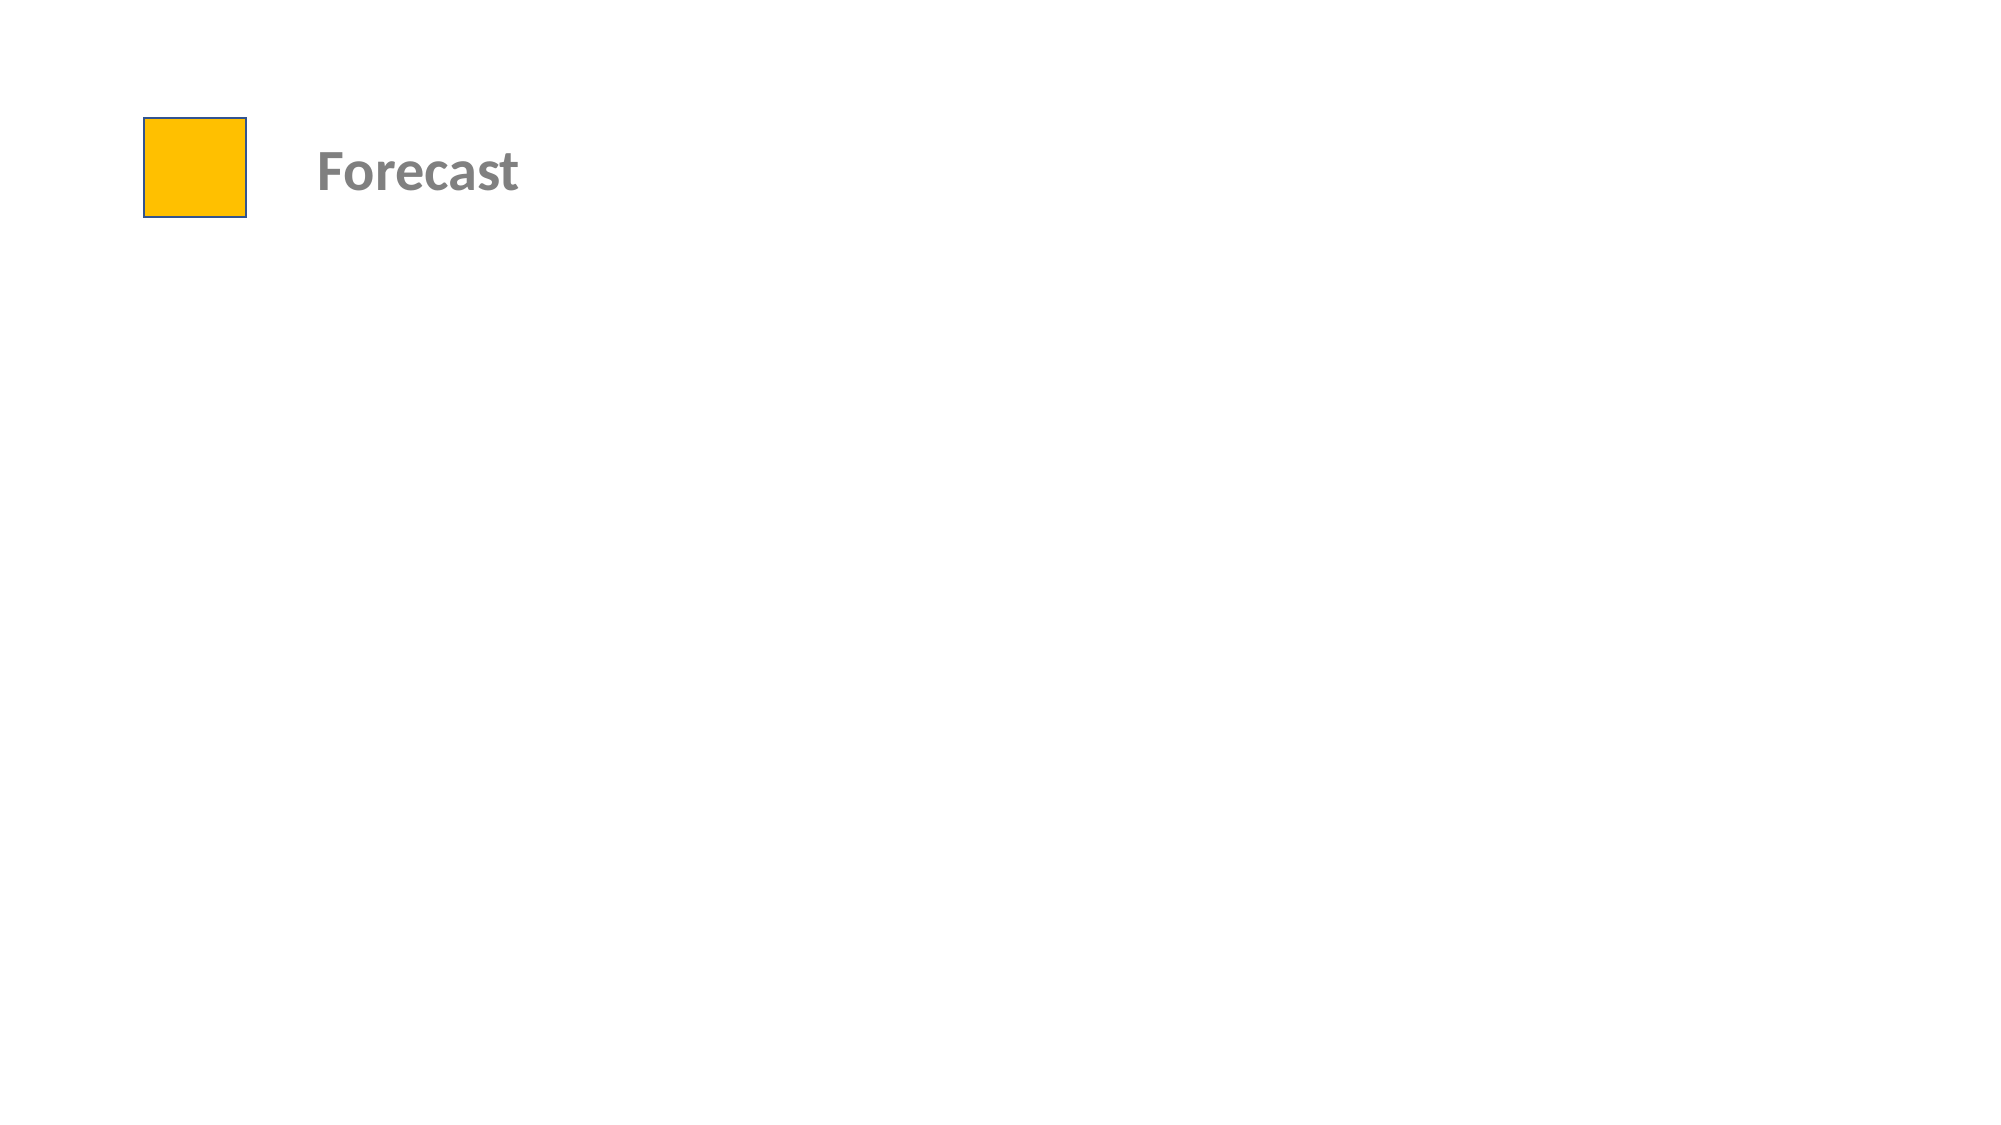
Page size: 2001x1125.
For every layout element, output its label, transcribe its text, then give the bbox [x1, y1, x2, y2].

text_box Forecast [303, 124, 810, 210]
text_box [143, 117, 247, 218]
